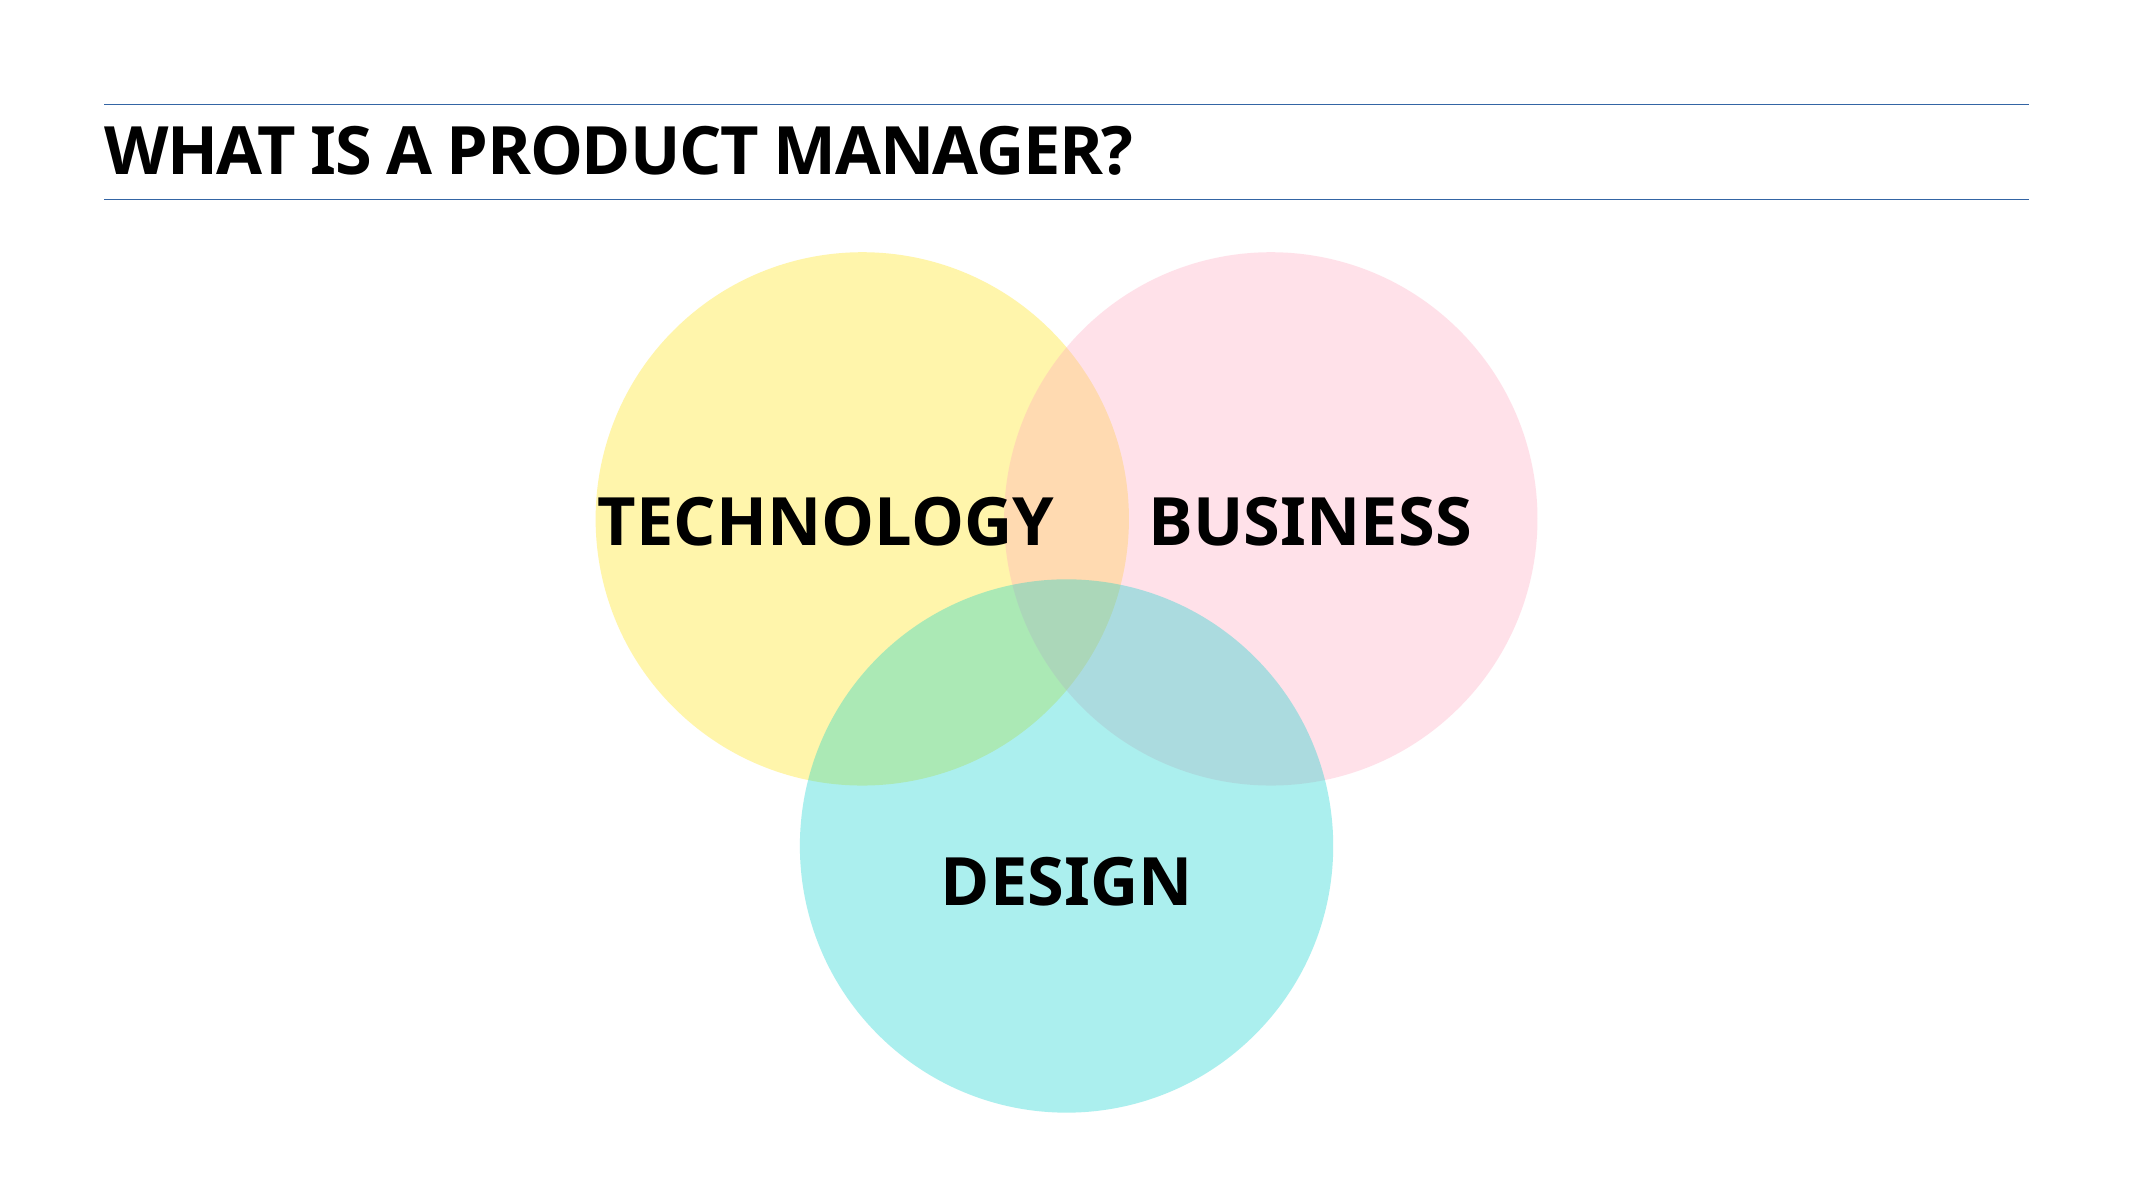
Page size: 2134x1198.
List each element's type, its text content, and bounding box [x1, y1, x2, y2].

text_box what is a product manager? [104, 120, 1371, 192]
text_box [600, 568, 1011, 780]
text_box Design [932, 830, 1202, 927]
text_box Business [1140, 470, 1481, 568]
text_box [799, 579, 1334, 1113]
text_box [1008, 252, 1538, 780]
text_box [600, 252, 1066, 470]
text_box Technology [589, 470, 1063, 568]
